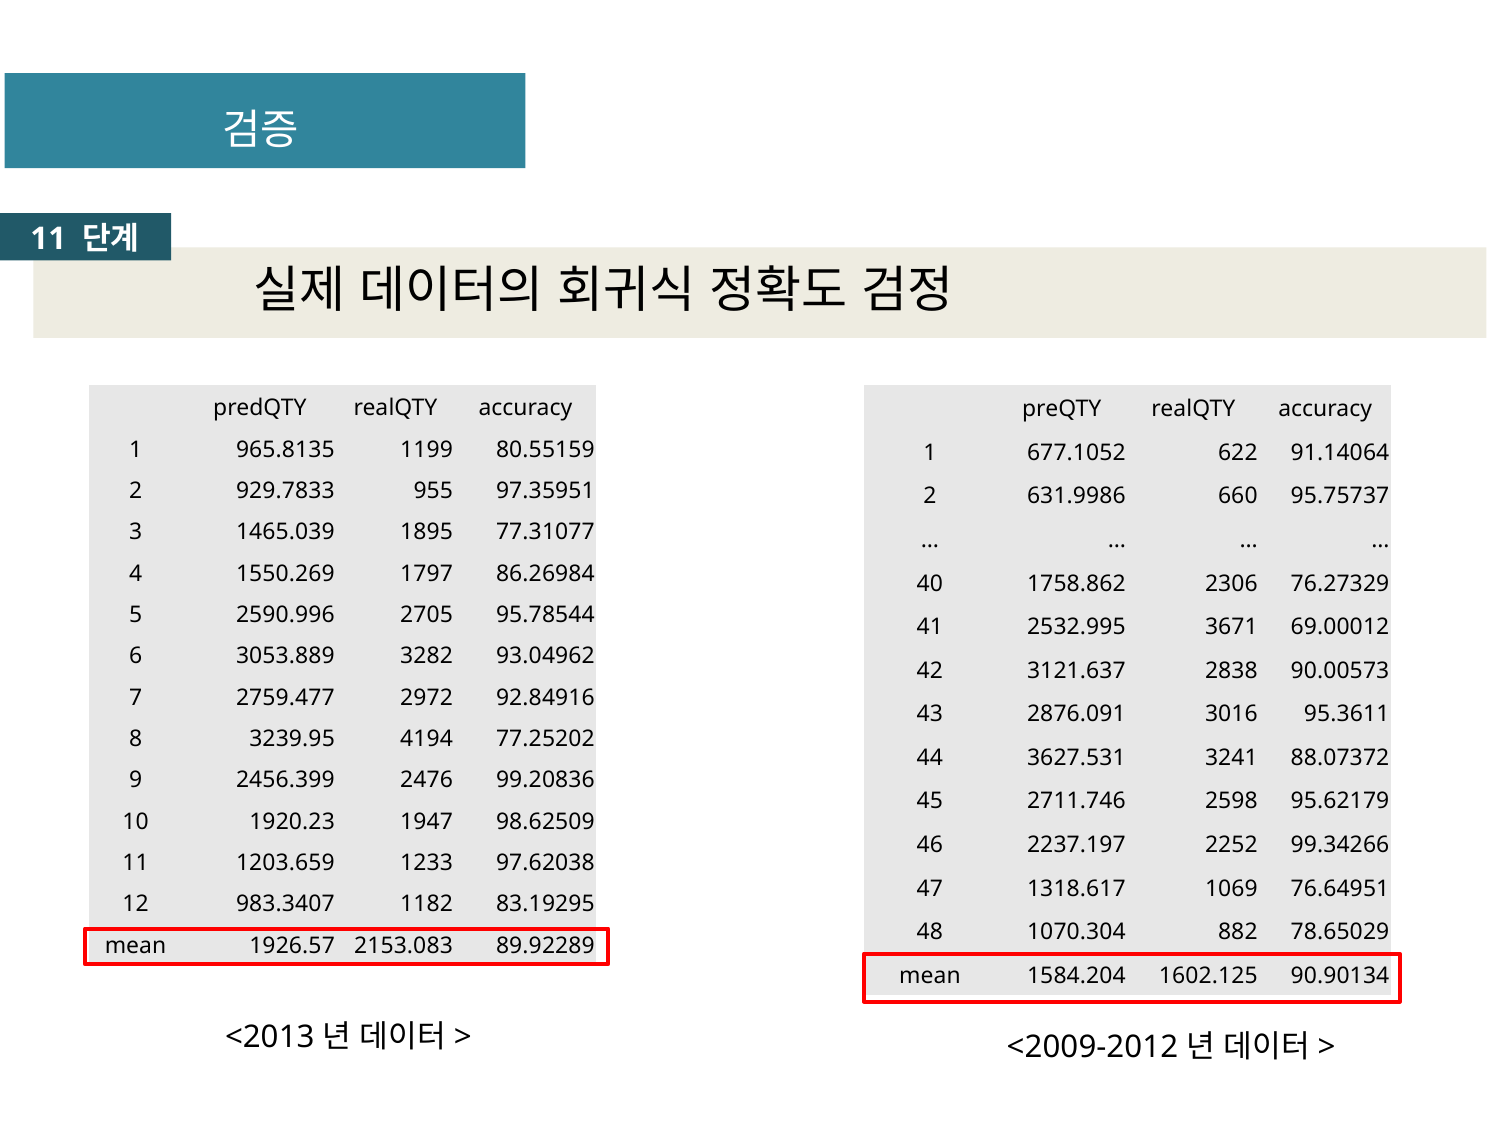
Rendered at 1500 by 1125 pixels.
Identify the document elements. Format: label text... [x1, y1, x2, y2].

text_box [83, 927, 610, 966]
table_cell 40 [864, 560, 996, 603]
table_cell 8 [89, 716, 183, 757]
table_cell 92.84916 [455, 675, 596, 716]
table_cell 3671 [1128, 603, 1259, 647]
table_cell 3121.637 [996, 647, 1128, 690]
table_cell 48 [864, 908, 996, 952]
table_cell 1895 [337, 509, 455, 551]
table_cell 83.19295 [455, 881, 596, 923]
table_header [864, 385, 996, 429]
table_cell 97.35951 [455, 468, 596, 509]
table_cell 2306 [1128, 560, 1259, 603]
table_cell 1926.57 [183, 923, 337, 927]
table_cell 677.1052 [996, 429, 1128, 473]
text_box 11 단계 [0, 223, 172, 272]
table_cell 2705 [337, 592, 455, 633]
table_cell 98.62509 [455, 799, 596, 840]
table_cell … [864, 516, 996, 560]
table_cell 1070.304 [996, 908, 1128, 952]
table_cell 11 [89, 840, 183, 881]
table_cell 3 [89, 509, 183, 551]
table_cell 955 [337, 468, 455, 509]
table_cell 660 [1128, 473, 1259, 516]
table_cell 2590.996 [183, 592, 337, 633]
table_header predQTY [183, 385, 337, 427]
table_cell 1318.617 [996, 865, 1128, 908]
text_box [31, 245, 1488, 340]
table_header [89, 385, 183, 427]
table_cell 9 [89, 757, 183, 799]
table_cell 95.78544 [455, 592, 596, 633]
table_cell 1 [89, 427, 183, 468]
table_cell 3282 [337, 633, 455, 675]
table_cell 91.14064 [1259, 429, 1391, 473]
table_cell 5 [89, 592, 183, 633]
table_cell 78.65029 [1259, 908, 1391, 952]
table_cell 1203.659 [183, 840, 337, 881]
table_cell 2456.399 [183, 757, 337, 799]
table_cell 631.9986 [996, 473, 1128, 516]
table_cell 3016 [1128, 690, 1259, 734]
table_cell 41 [864, 603, 996, 647]
table_cell 2838 [1128, 647, 1259, 690]
table_cell 7 [89, 675, 183, 716]
table_cell 2532.995 [996, 603, 1128, 647]
table_cell 88.07372 [1259, 734, 1391, 778]
table_header realQTY [337, 385, 455, 427]
table_cell 1199 [337, 427, 455, 468]
table_cell 1 [864, 429, 996, 473]
table_cell 965.8135 [183, 427, 337, 468]
table_cell 1465.039 [183, 509, 337, 551]
table_cell 3241 [1128, 734, 1259, 778]
table_cell mean [89, 923, 183, 927]
table_cell 622 [1128, 429, 1259, 473]
table_cell 1069 [1128, 865, 1259, 908]
table_cell 95.75737 [1259, 473, 1391, 516]
table_cell 1920.23 [183, 799, 337, 840]
text_box <2009-2012년 데이터> [962, 1011, 1380, 1106]
table_header realQTY [1128, 385, 1259, 429]
table_cell 77.31077 [455, 509, 596, 551]
table_cell 43 [864, 690, 996, 734]
table_cell 2476 [337, 757, 455, 799]
table_cell 95.3611 [1259, 690, 1391, 734]
table_cell 1182 [337, 881, 455, 923]
table_cell 3627.531 [996, 734, 1128, 778]
table_cell 97.62038 [455, 840, 596, 881]
table_cell 44 [864, 734, 996, 778]
table_cell … [1128, 516, 1259, 560]
table_cell 3239.95 [183, 716, 337, 757]
text_box 실제 데이터의 회귀식 정확도 검정 [173, 242, 1034, 338]
table_cell 2237.197 [996, 821, 1128, 865]
table_cell 45 [864, 778, 996, 821]
table_cell 1758.862 [996, 560, 1128, 603]
table_cell 89.92289 [455, 923, 596, 927]
table_cell 2252 [1128, 821, 1259, 865]
table_cell 2153.083 [337, 923, 455, 927]
table_cell 86.26984 [455, 551, 596, 592]
table_cell 46 [864, 821, 996, 865]
table_cell 12 [89, 881, 183, 923]
table_cell 2 [864, 473, 996, 516]
text_box [862, 952, 1402, 1004]
table_cell 929.7833 [183, 468, 337, 509]
table_header accuracy [1259, 385, 1391, 429]
text_box [0, 211, 173, 263]
table_cell … [1259, 516, 1391, 560]
table_cell 99.34266 [1259, 821, 1391, 865]
table_cell 2759.477 [183, 675, 337, 716]
table_header preQTY [996, 385, 1128, 429]
table_cell 77.25202 [455, 716, 596, 757]
table_cell 2598 [1128, 778, 1259, 821]
table_cell 4194 [337, 716, 455, 757]
table_cell 6 [89, 633, 183, 675]
table_cell 1797 [337, 551, 455, 592]
table_cell 99.20836 [455, 757, 596, 799]
table_cell 90.00573 [1259, 647, 1391, 690]
table_cell 3053.889 [183, 633, 337, 675]
table_cell 2711.746 [996, 778, 1128, 821]
table_header accuracy [455, 385, 596, 427]
table_cell 76.27329 [1259, 560, 1391, 603]
table_cell 1550.269 [183, 551, 337, 592]
table_cell 2876.091 [996, 690, 1128, 734]
table_cell 76.64951 [1259, 865, 1391, 908]
table_cell 95.62179 [1259, 778, 1391, 821]
table_cell 10 [89, 799, 183, 840]
table_cell 2972 [337, 675, 455, 716]
text_box 검증 [0, 73, 526, 169]
table_cell 983.3407 [183, 881, 337, 923]
table_cell 1233 [337, 840, 455, 881]
table_cell 80.55159 [455, 427, 596, 468]
table_cell 882 [1128, 908, 1259, 952]
table_cell 42 [864, 647, 996, 690]
table_cell 2 [89, 468, 183, 509]
text_box <2013년 데이터> [206, 1001, 491, 1061]
table_cell … [996, 516, 1128, 560]
table_cell 4 [89, 551, 183, 592]
table_cell 47 [864, 865, 996, 908]
table_cell 93.04962 [455, 633, 596, 675]
table_cell 69.00012 [1259, 603, 1391, 647]
table_cell 1947 [337, 799, 455, 840]
